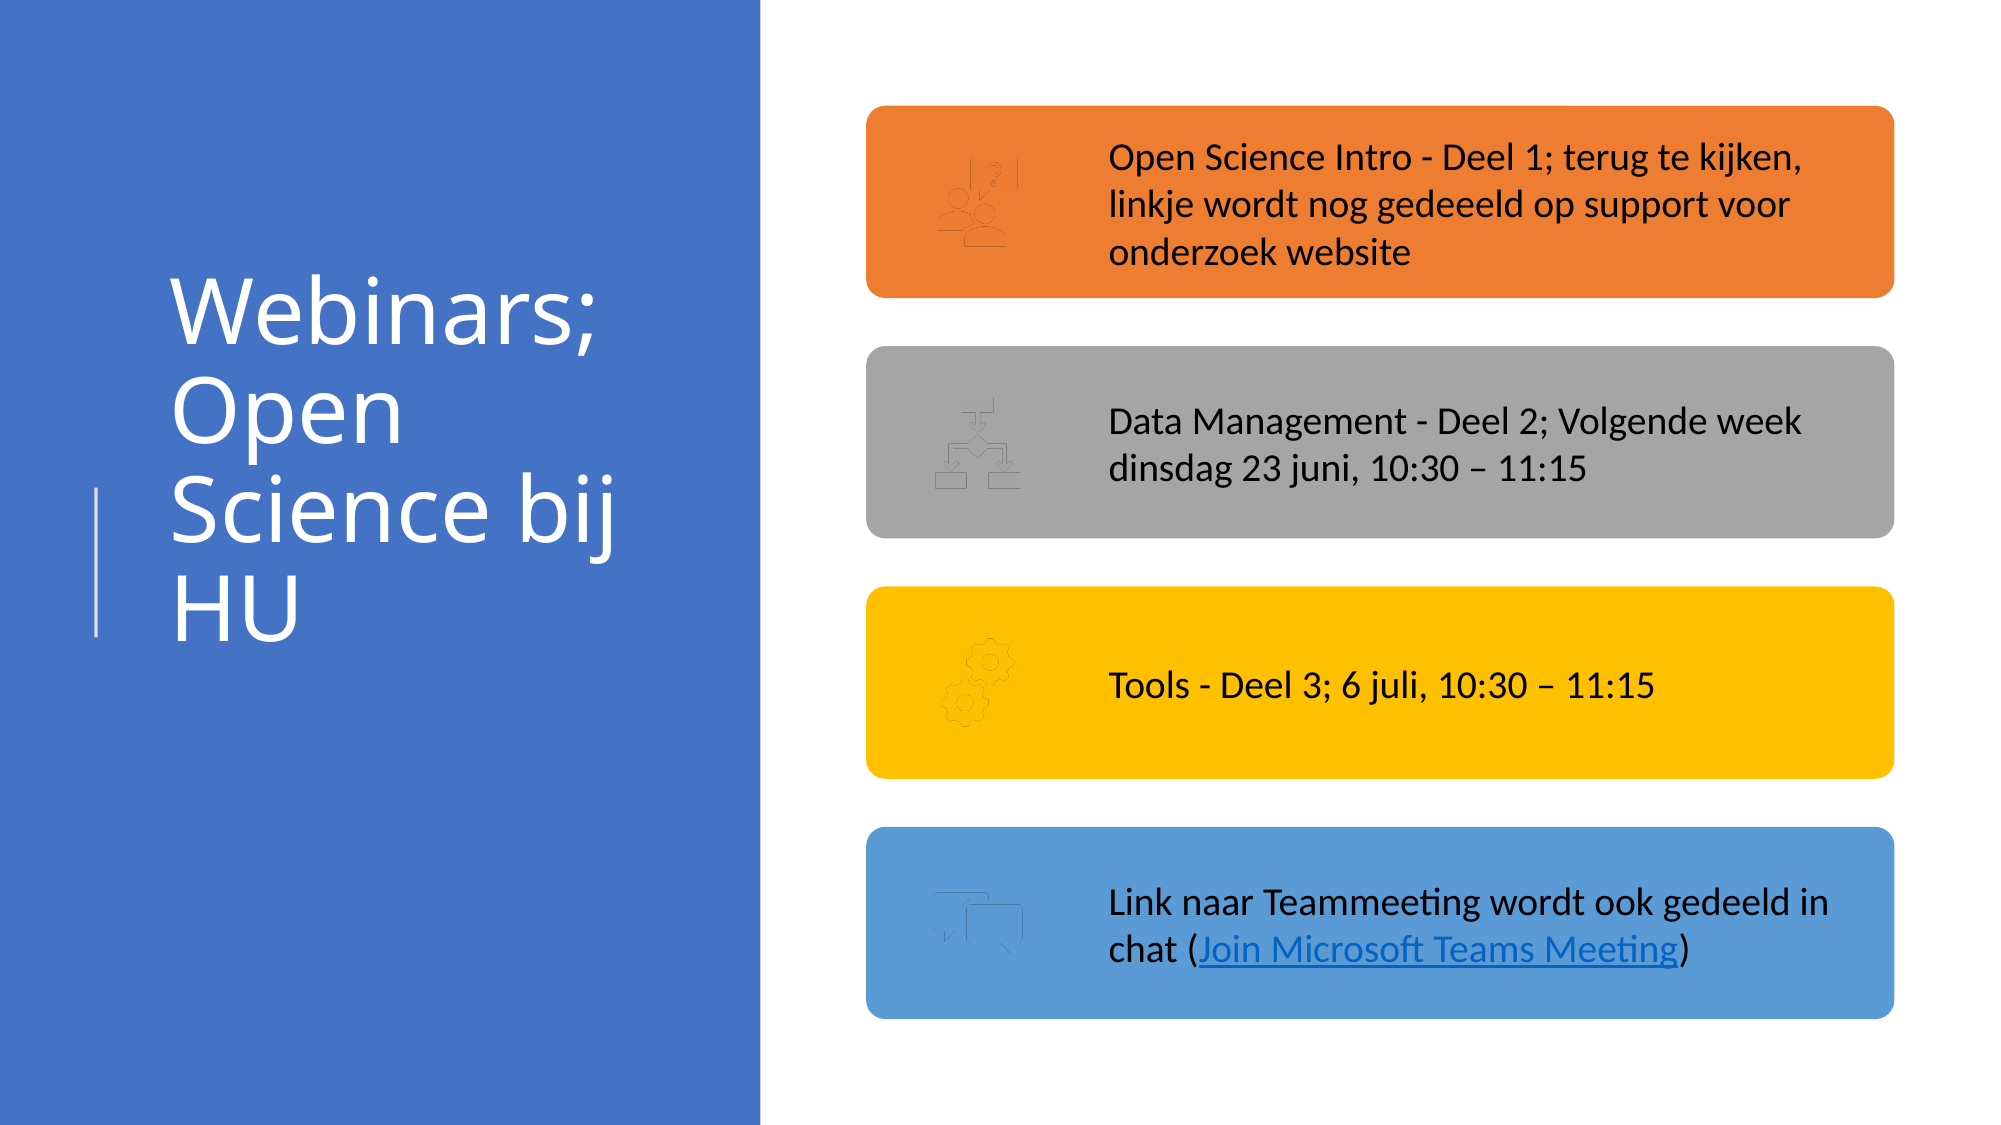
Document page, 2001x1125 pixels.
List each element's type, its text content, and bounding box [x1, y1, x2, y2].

text_box [0, 0, 761, 1125]
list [866, 105, 1895, 1020]
title Webinars; Open Science bij HU [154, 116, 708, 1020]
